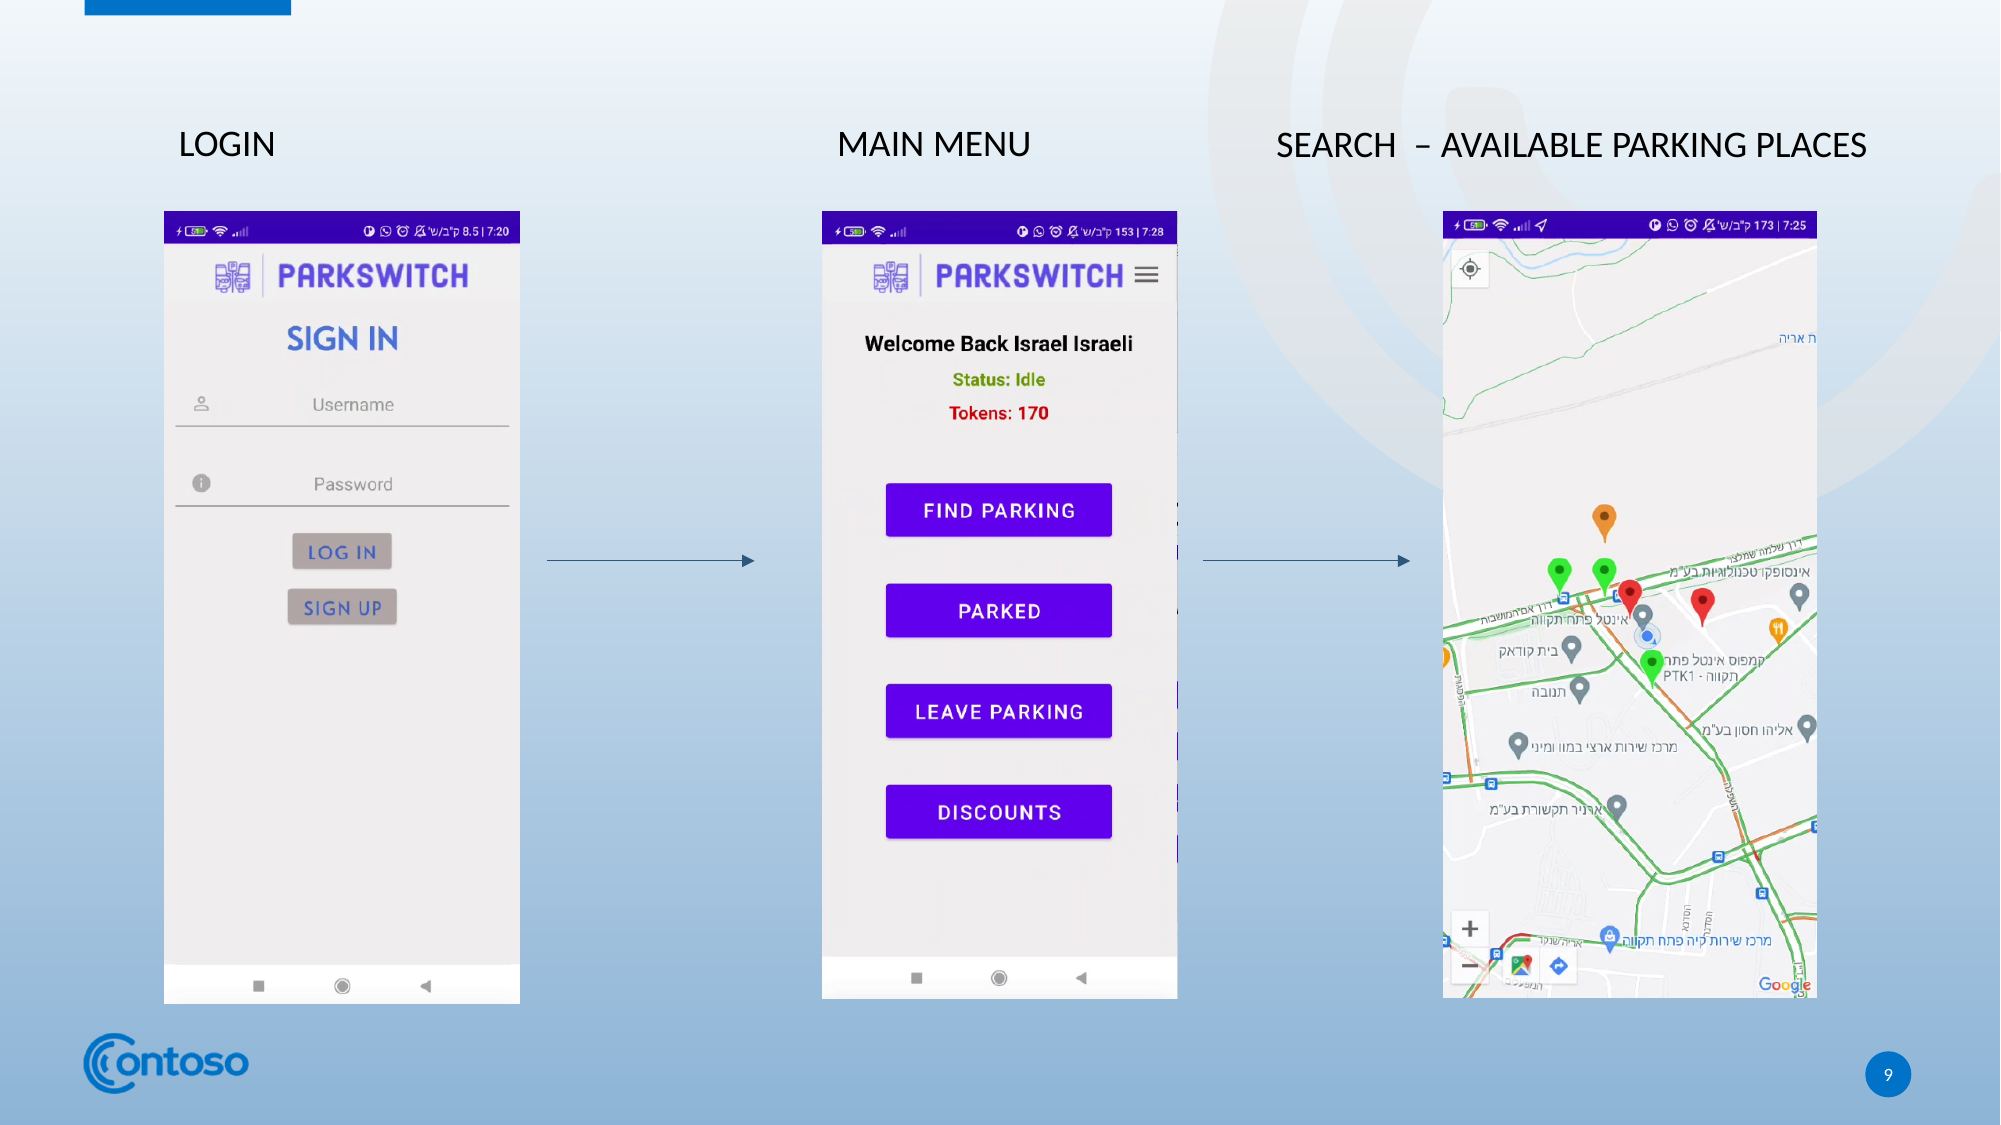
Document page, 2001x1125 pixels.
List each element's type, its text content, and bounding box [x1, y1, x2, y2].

slide_number 9 [1864, 1059, 1913, 1090]
picture [822, 211, 1178, 999]
picture [164, 211, 520, 1004]
text_box LOGIN [164, 111, 520, 171]
picture [1443, 211, 1817, 998]
text_box SEARCH – AVAILABLE PARKING PLACES [1261, 112, 1919, 173]
text_box MAIN MENU [822, 111, 1178, 171]
picture [77, 1027, 254, 1095]
